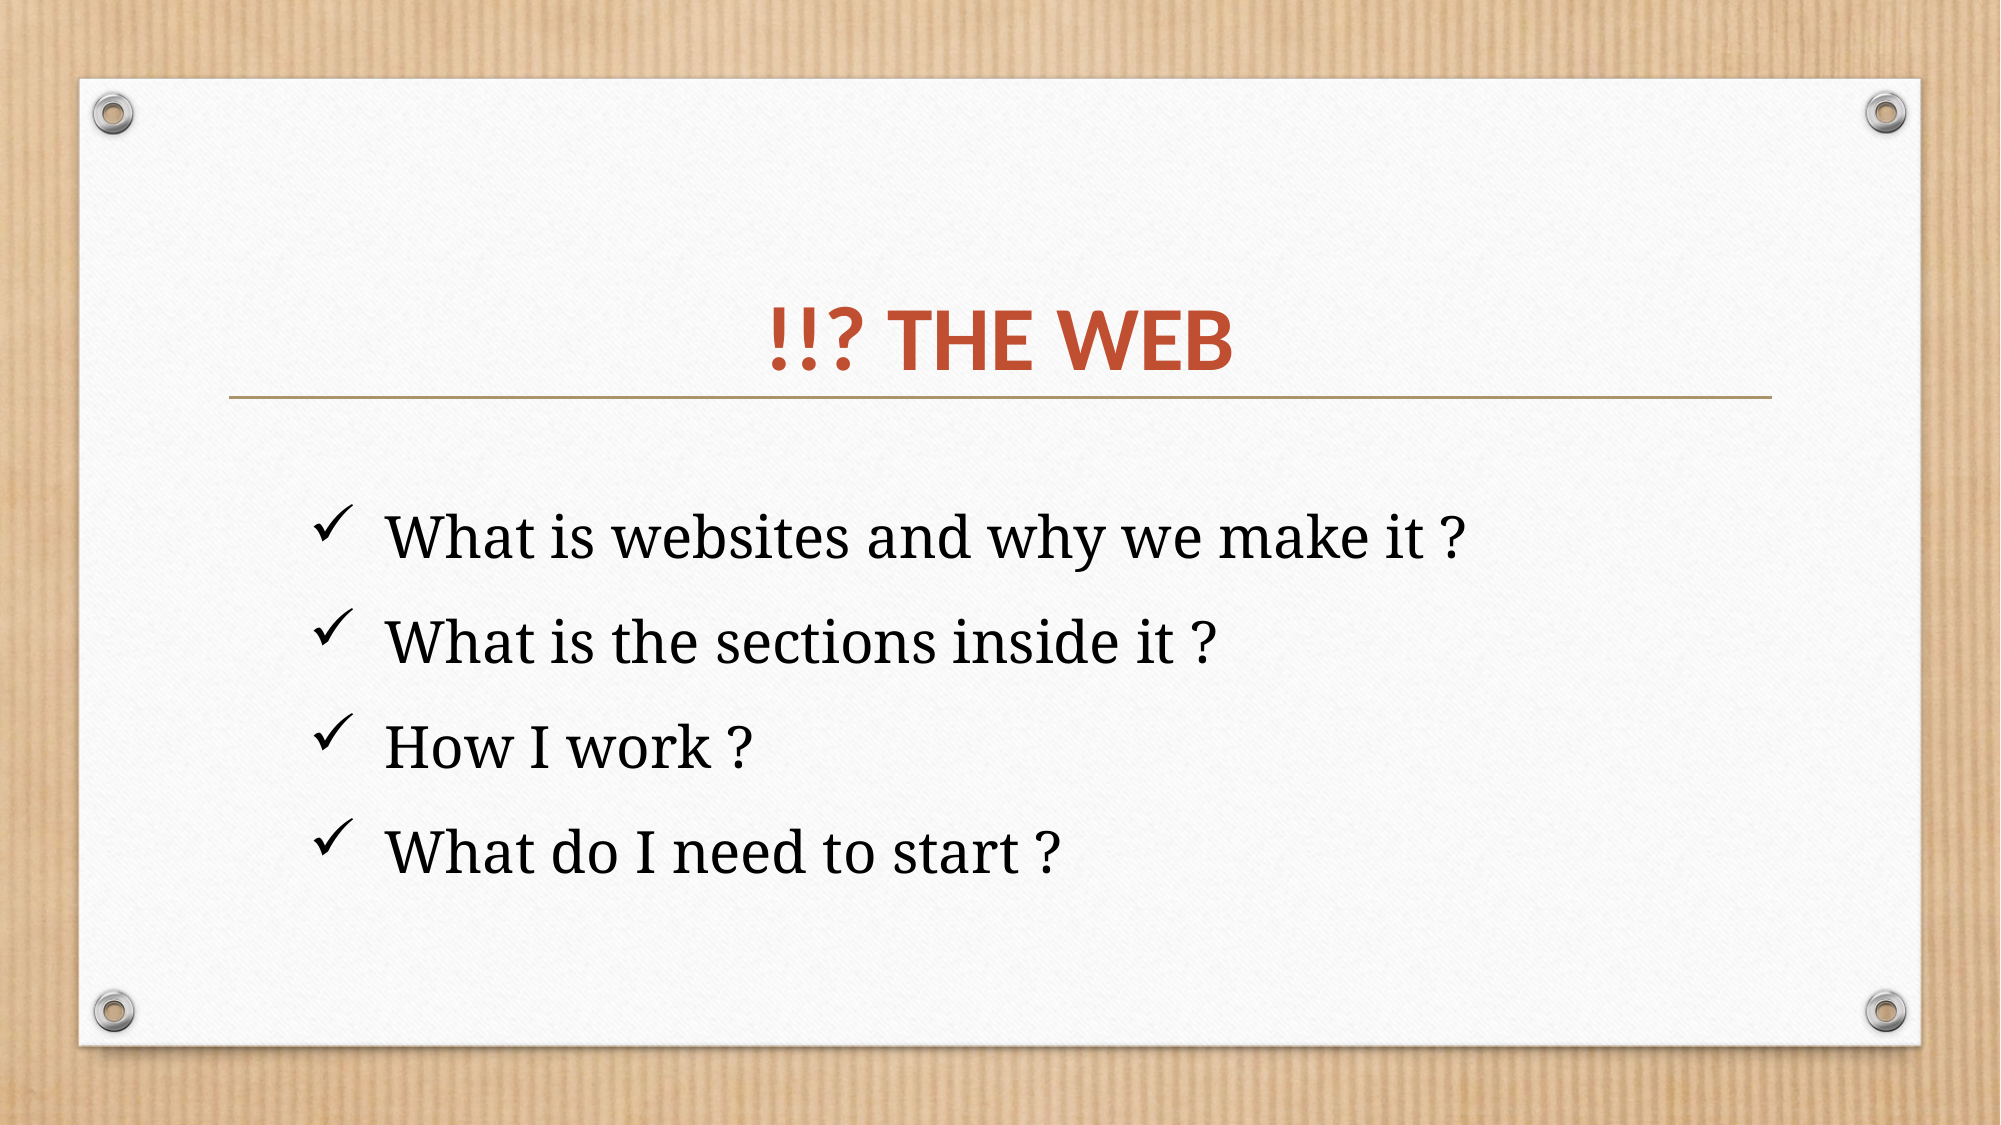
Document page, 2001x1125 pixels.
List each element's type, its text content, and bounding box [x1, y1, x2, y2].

text_box What is websites and why we make it ? What is the sections inside it ? How I work ? What do I need to start ? [294, 457, 1706, 893]
picture [0, 0, 2001, 1125]
title THE WEB ?!! [294, 275, 1706, 384]
